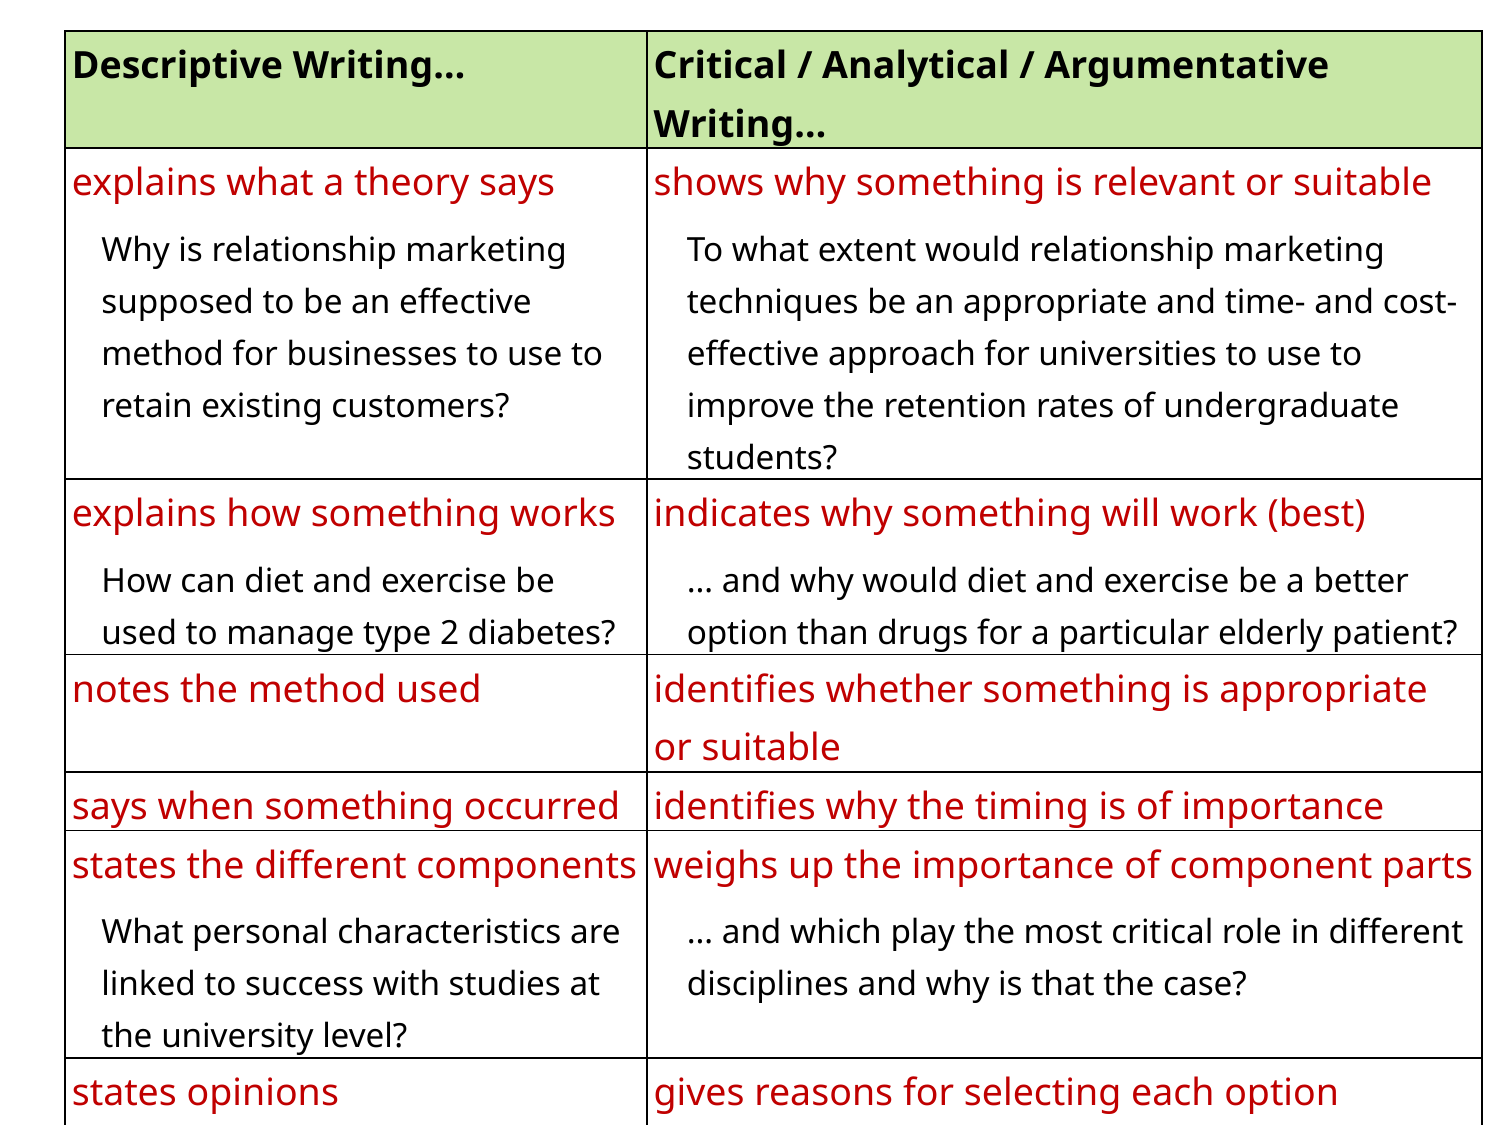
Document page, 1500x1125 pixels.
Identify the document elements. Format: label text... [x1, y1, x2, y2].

table_cell identifies whether something is appropriate or suitable [648, 655, 1481, 771]
table_cell states the different components What personal characteristics are linked to success with studies at the university level? [66, 831, 646, 1057]
table_header Descriptive Writing… [66, 32, 646, 147]
table_cell weighs up the importance of component parts … and which play the most critical role in different disciplines and why is that the case? [648, 831, 1481, 1057]
table_cell identifies why the timing is of importance [648, 773, 1481, 830]
table_cell shows why something is relevant or suitable To what extent would relationship marketing techniques be an appropriate and time- and cost-effective approach for universities to use to improve the retention rates of undergraduate students? [648, 149, 1481, 478]
table_cell explains how something works How can diet and exercise be used to manage type 2 diabetes? [66, 480, 646, 654]
table_cell gives reasons for selecting each option … and why do you think those ways are appropriate for Company X and better than other possible options? [648, 1059, 1481, 1125]
table_header Critical / Analytical / Argumentative Writing… [648, 32, 1481, 147]
table_cell says when something occurred [66, 773, 646, 830]
table_cell states opinions What do think are the best ways for Company X to deal with problem Z? [66, 1059, 646, 1125]
table_cell explains what a theory says Why is relationship marketing supposed to be an effective method for businesses to use to retain existing customers? [66, 149, 646, 478]
table_cell notes the method used [66, 655, 646, 771]
table_cell indicates why something will work (best) … and why would diet and exercise be a better option than drugs for a particular elderly patient? [648, 480, 1481, 654]
